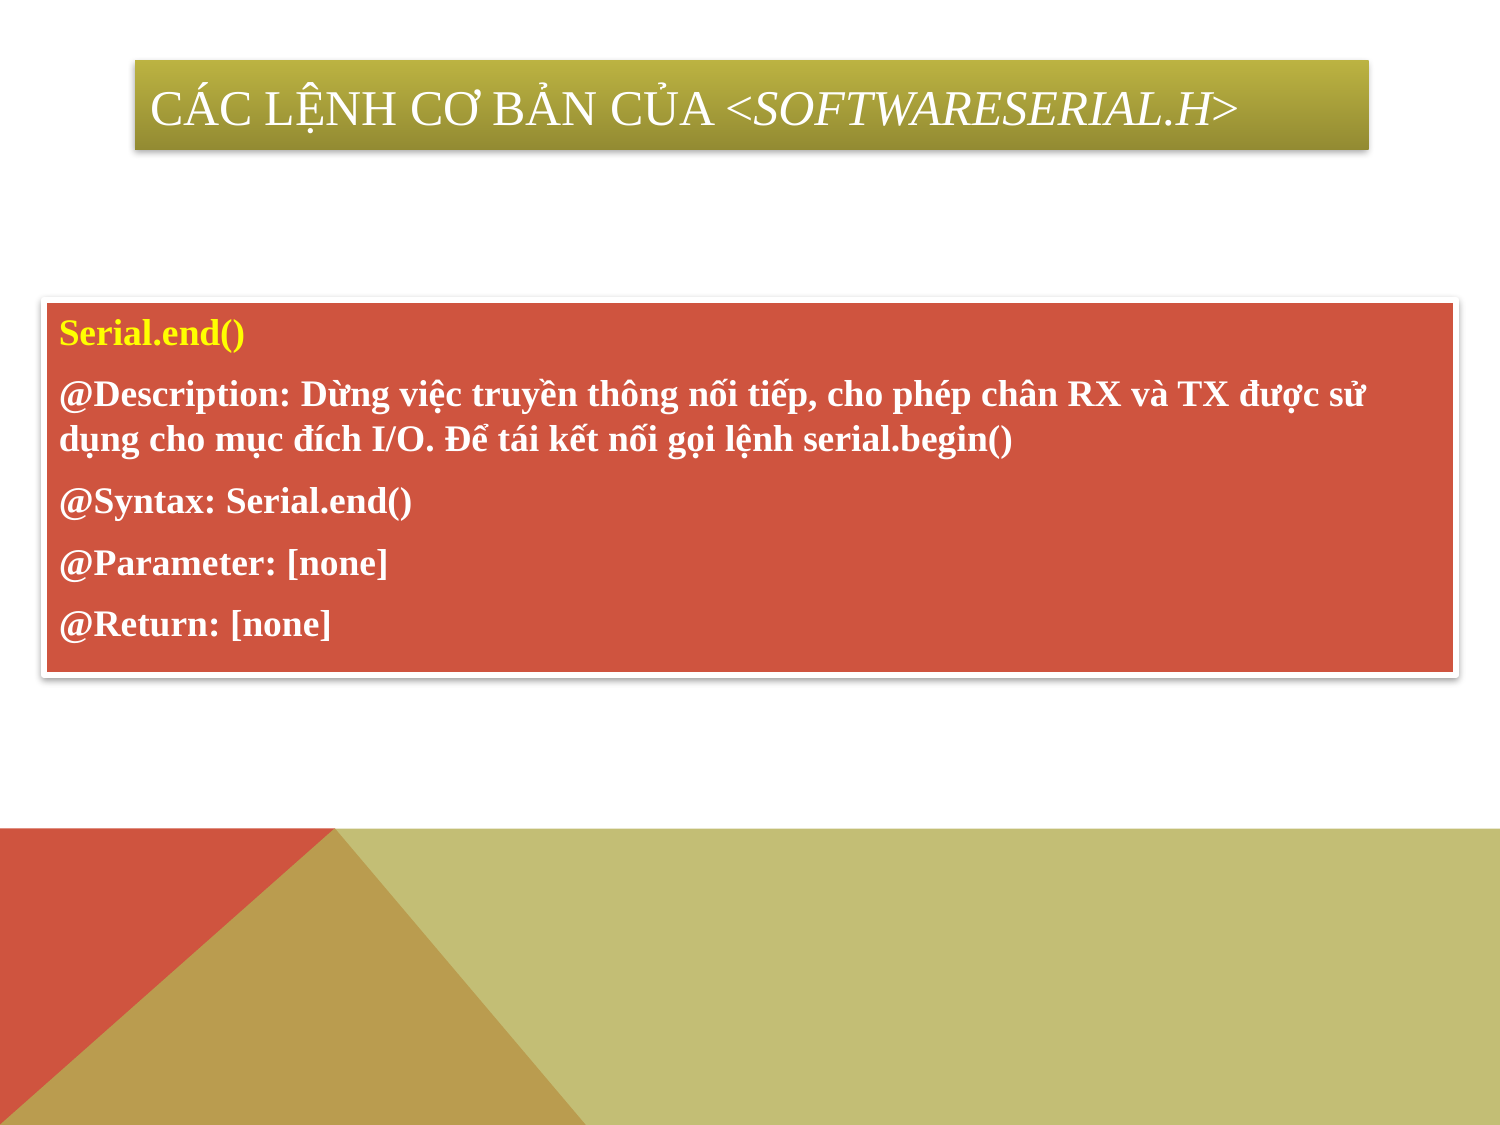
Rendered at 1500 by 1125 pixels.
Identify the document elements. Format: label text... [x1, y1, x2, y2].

title Các Lệnh Cơ Bản Của <SofTwareSerial.h> [135, 60, 1369, 150]
text_box Serial.end() @Description: Dừng việc truyền thông nối tiếp, cho phép chân RX và TX được sử dụng cho mục đích I/O. Để tái kết nối gọi lệnh serial.begin() @Syntax: Serial.end() @Parameter: [none] @Return: [none] [41, 297, 1459, 678]
